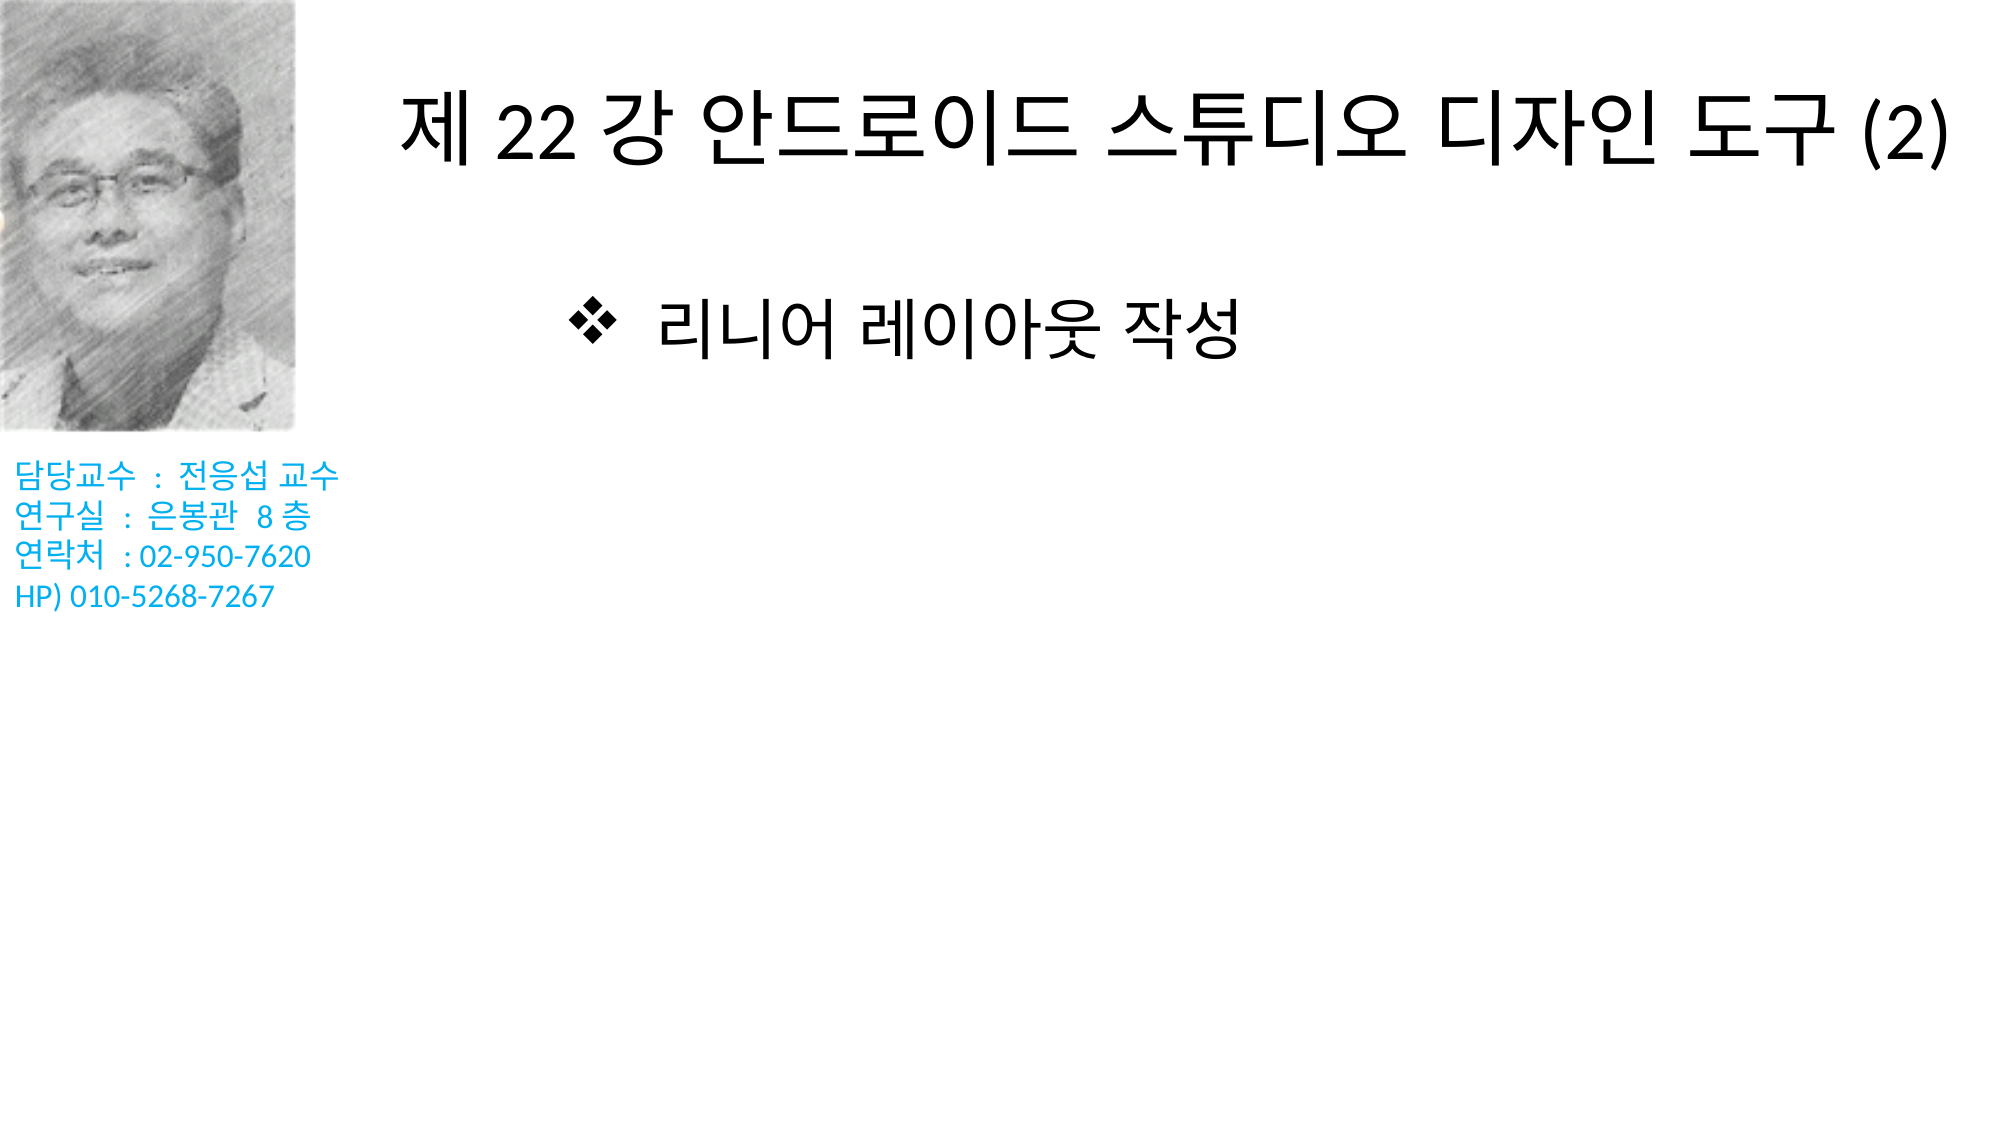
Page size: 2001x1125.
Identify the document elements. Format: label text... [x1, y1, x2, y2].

text_box 담당교수 : 전응섭 교수 연구실 : 은봉관 8층 연락처 : 02-950-7620 HP) 010-5268-7267 [0, 447, 456, 622]
text_box 리니어 레이아웃 작성 [548, 280, 1301, 376]
text_box 제22강 안드로이드 스튜디오 디자인 도구(2) [383, 68, 1968, 184]
picture [0, 0, 299, 435]
